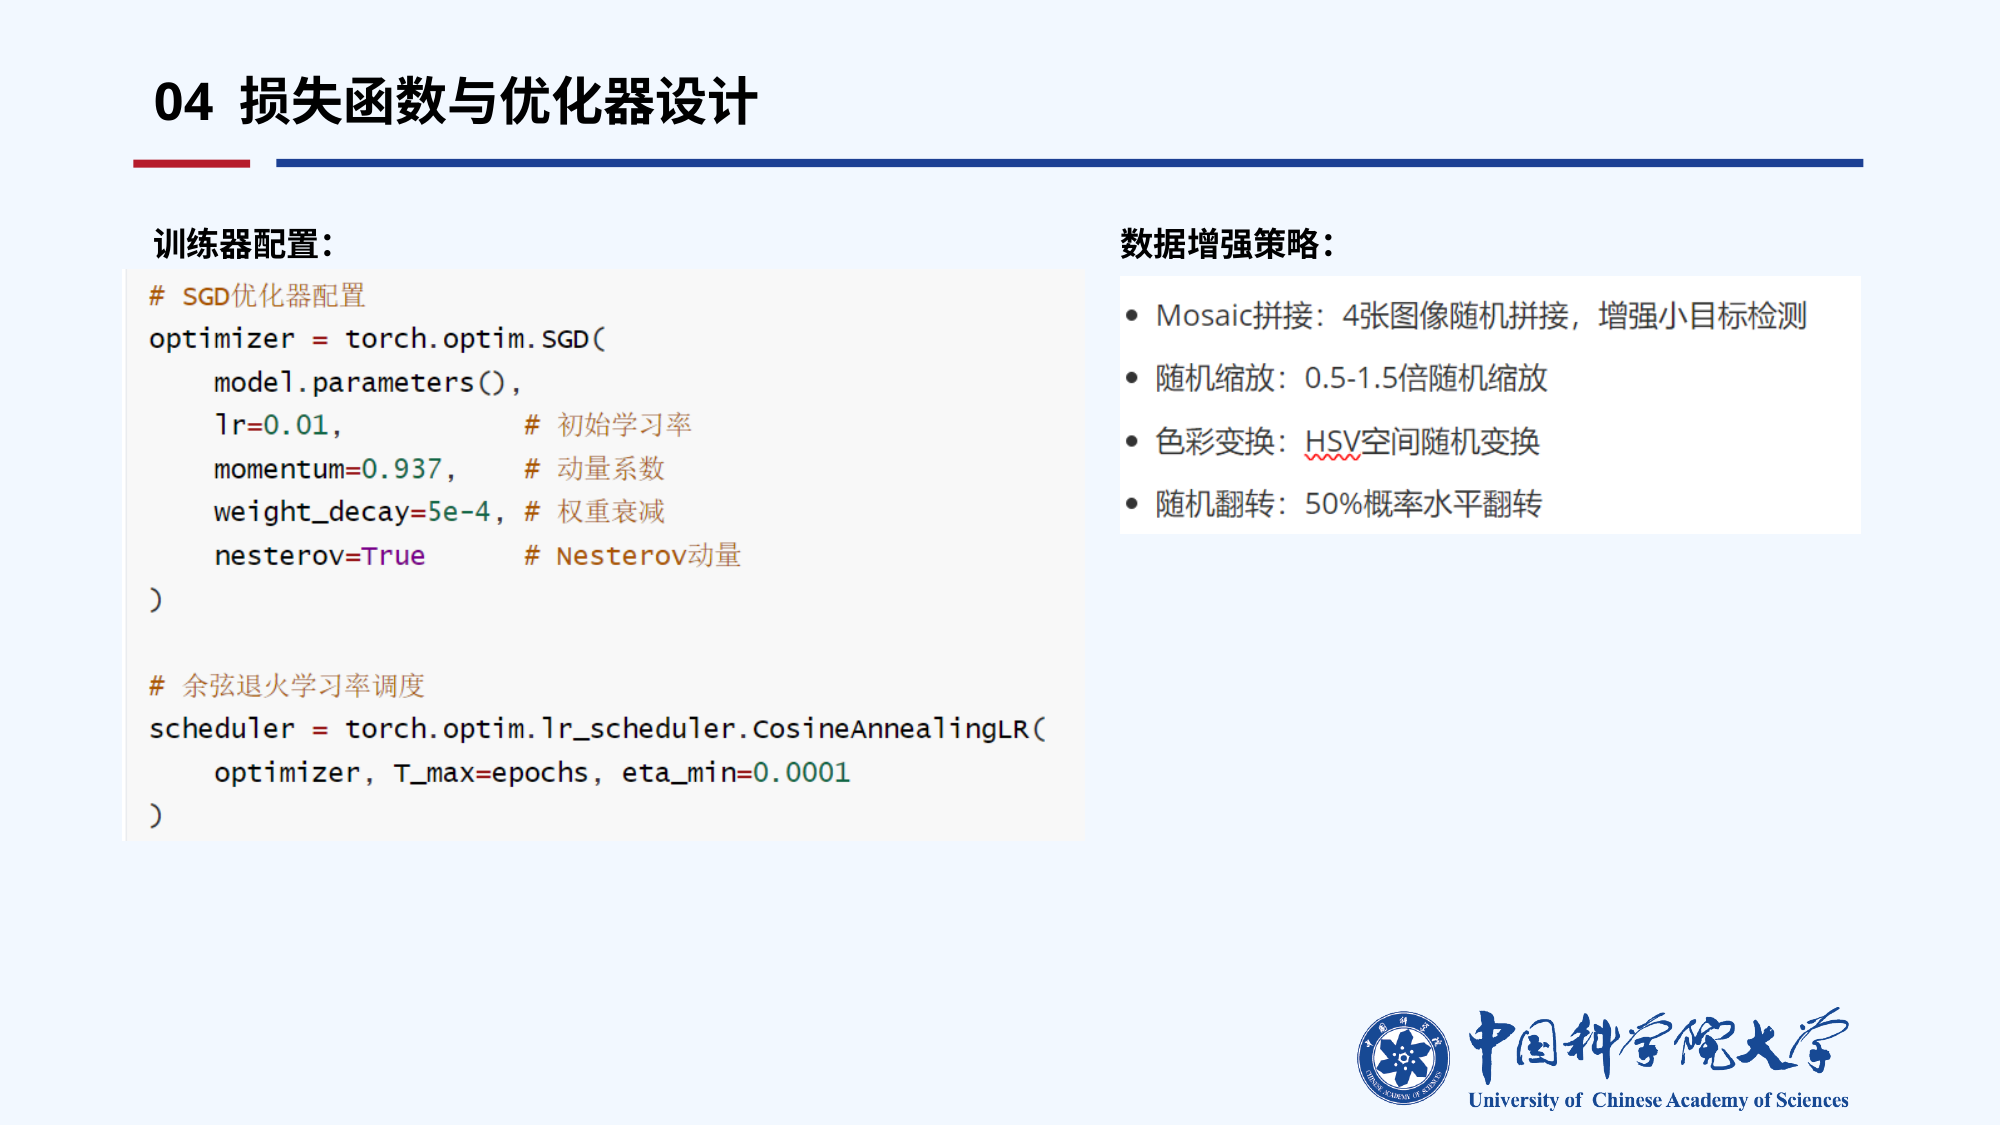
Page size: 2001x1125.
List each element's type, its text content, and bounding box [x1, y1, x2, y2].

text_box 数据增强策略： [1106, 175, 1780, 271]
picture [1120, 276, 1861, 534]
picture [122, 269, 1085, 841]
text_box 训练器配置： [138, 175, 813, 269]
picture [1357, 1007, 1849, 1111]
text_box 04 损失函数与优化器设计 [139, 60, 775, 138]
